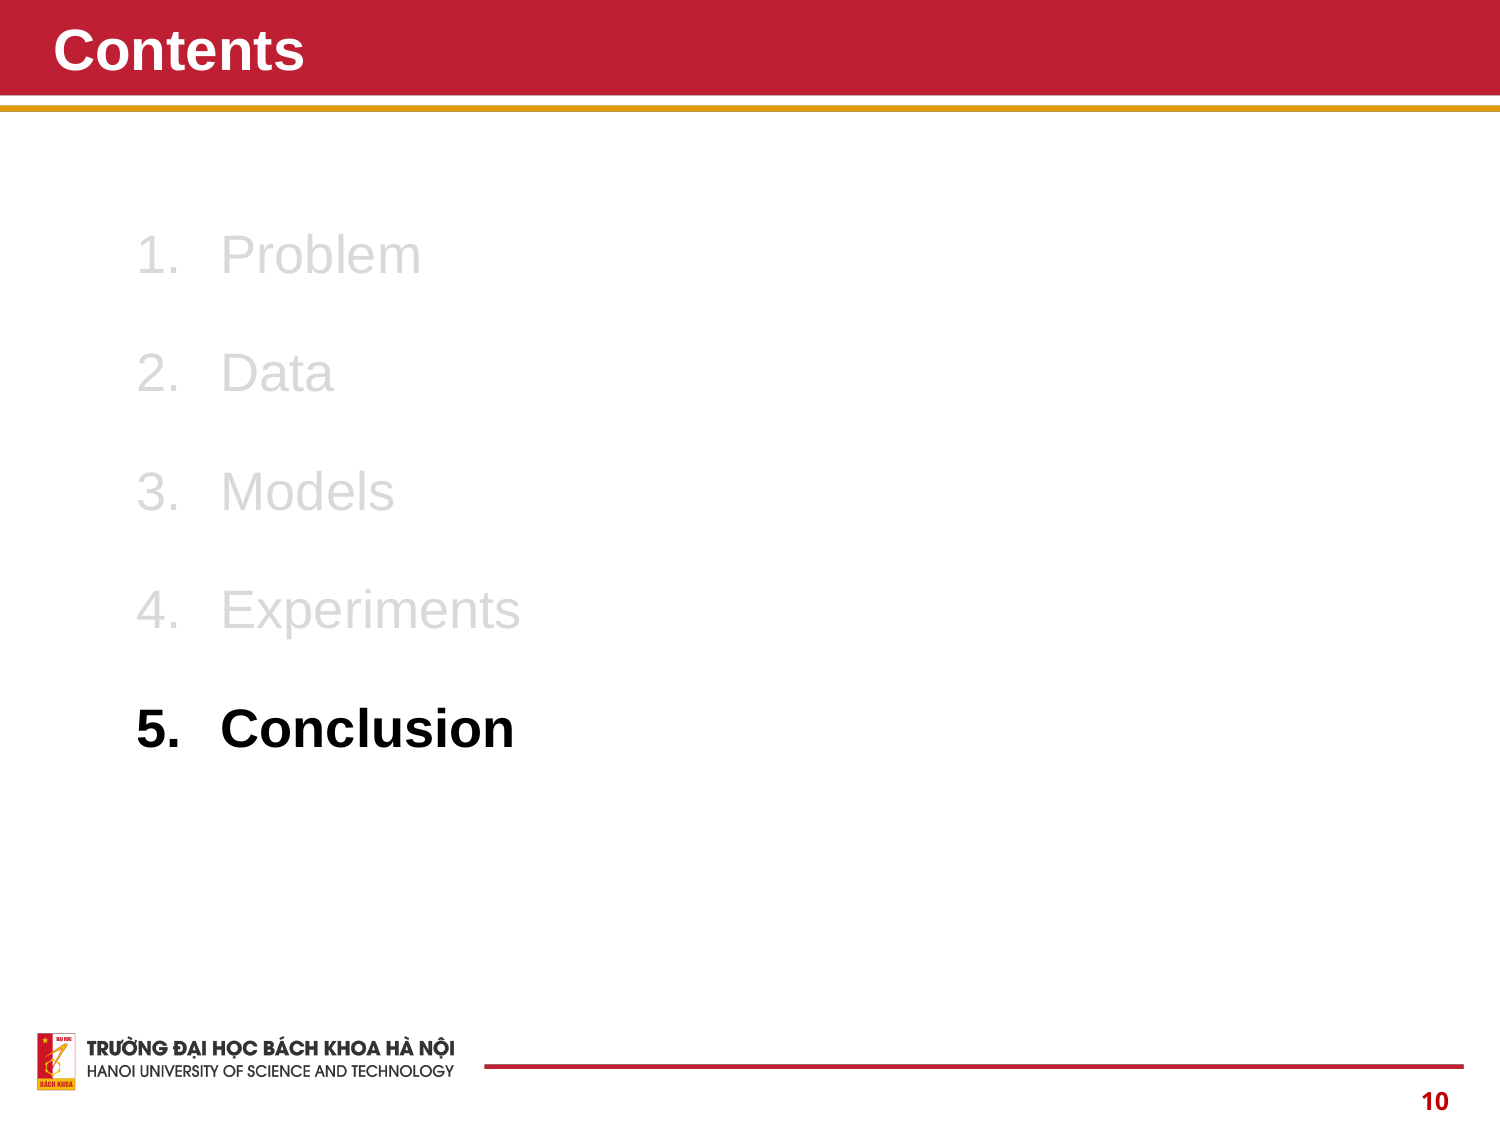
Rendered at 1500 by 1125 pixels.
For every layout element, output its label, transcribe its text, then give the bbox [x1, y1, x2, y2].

text_box Problem Data Models Experiments Conclusion [121, 179, 1415, 893]
slide_number 10 [1126, 1078, 1464, 1125]
title Contents [38, 12, 1462, 87]
picture [0, 0, 1500, 1125]
